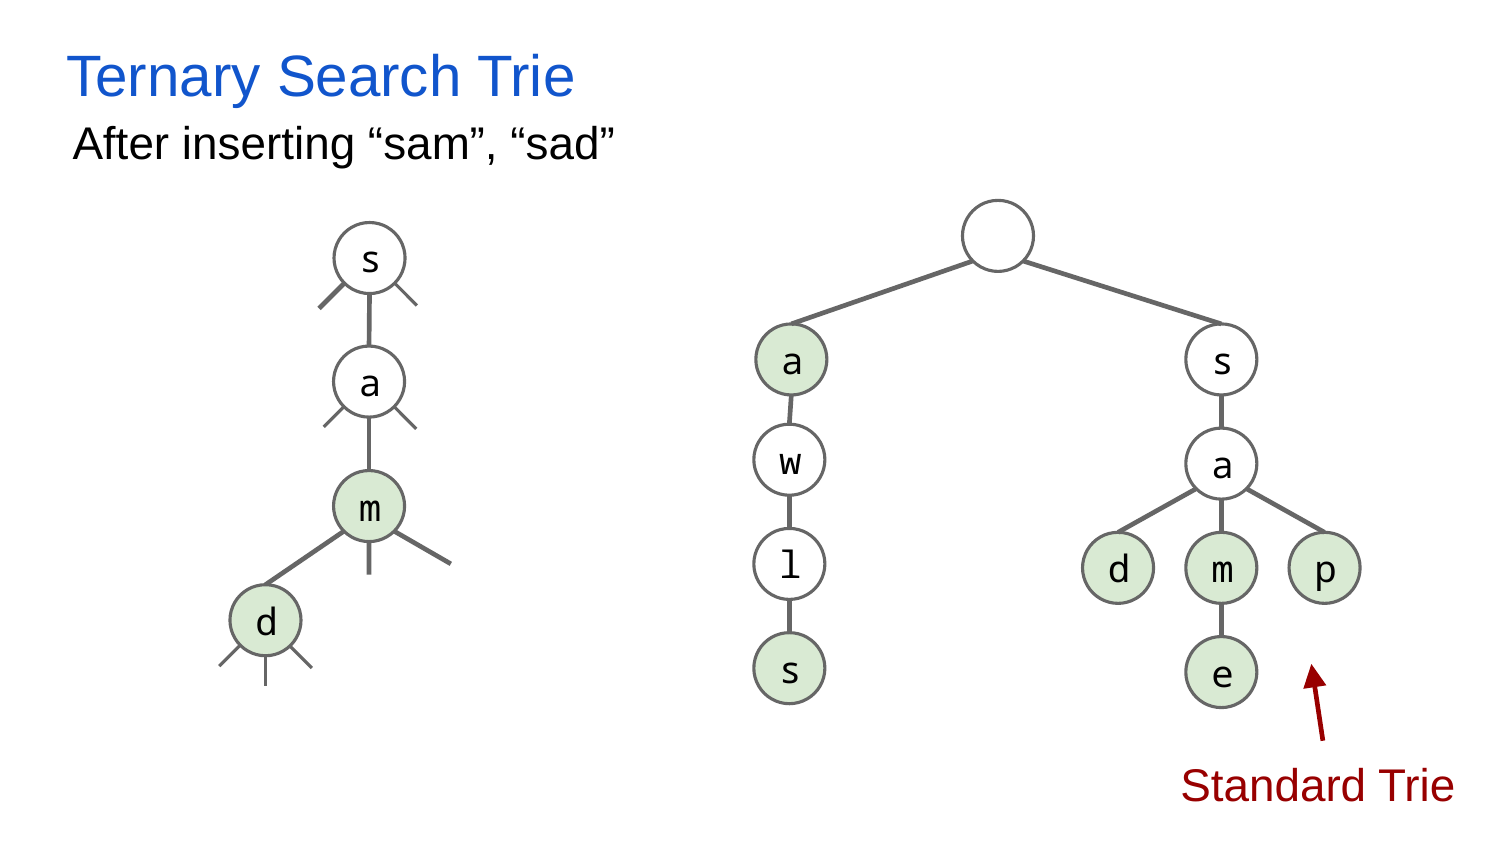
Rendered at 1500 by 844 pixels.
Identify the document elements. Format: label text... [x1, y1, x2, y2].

text_box m [1185, 532, 1257, 604]
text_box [323, 406, 345, 428]
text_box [394, 282, 418, 306]
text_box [1246, 488, 1325, 533]
text_box d [1082, 532, 1154, 604]
text_box [962, 218, 1034, 272]
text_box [318, 282, 345, 309]
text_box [791, 260, 974, 325]
text_box p [1289, 532, 1361, 604]
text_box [393, 406, 417, 430]
text_box a [755, 324, 827, 395]
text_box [1117, 488, 1197, 533]
text_box w [753, 424, 825, 496]
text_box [1022, 260, 1222, 325]
text_box After inserting “sam”, “sad” [57, 98, 1034, 218]
text_box a [1185, 428, 1257, 499]
text_box s [753, 632, 825, 704]
text_box a [333, 346, 405, 417]
text_box s [334, 222, 406, 294]
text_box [393, 530, 451, 565]
text_box m [333, 470, 405, 542]
text_box l [753, 528, 825, 600]
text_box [219, 584, 313, 687]
text_box Standard Trie [1165, 740, 1481, 812]
text_box s [1185, 324, 1257, 395]
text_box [1311, 663, 1324, 741]
title Ternary Search Trie [51, 23, 601, 117]
text_box e [1185, 636, 1257, 708]
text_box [265, 530, 345, 585]
